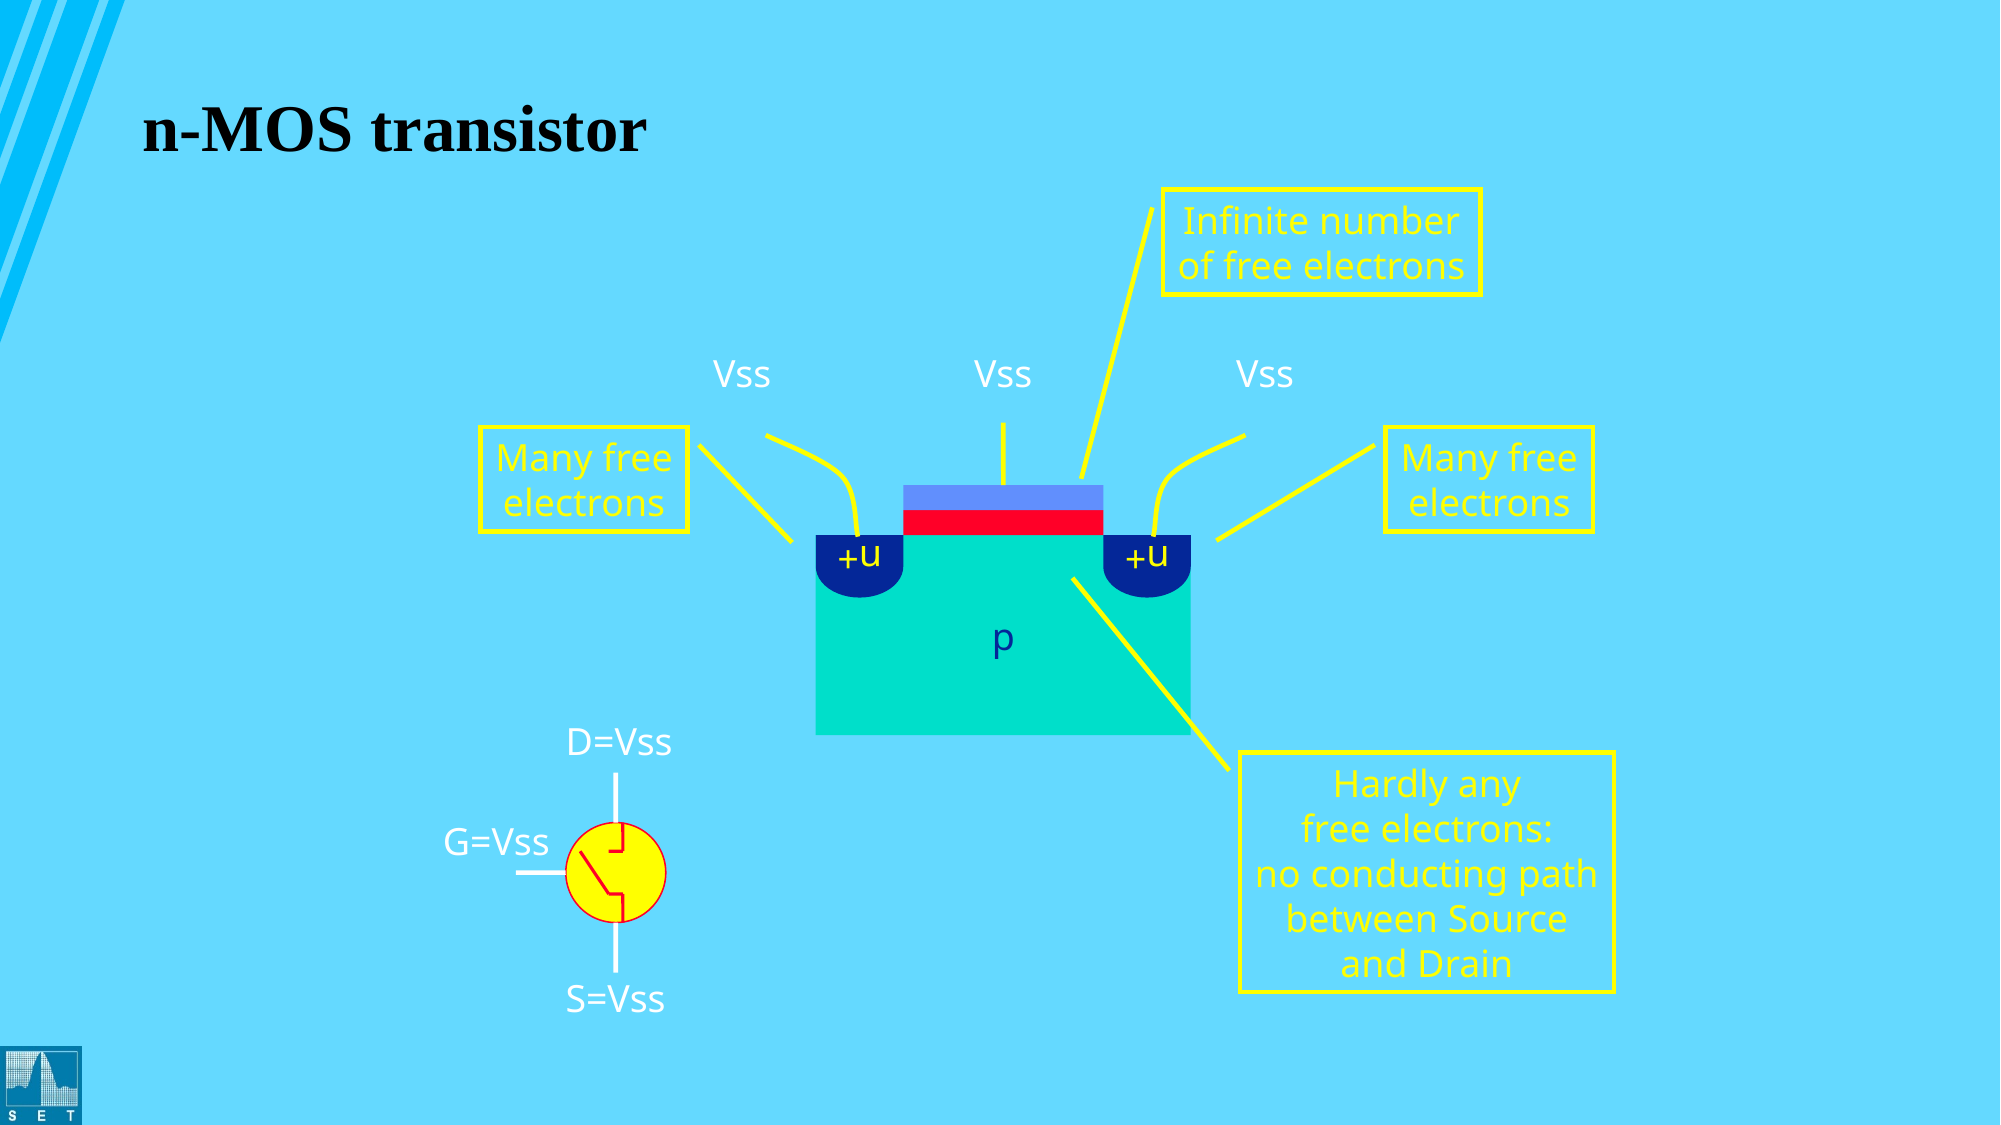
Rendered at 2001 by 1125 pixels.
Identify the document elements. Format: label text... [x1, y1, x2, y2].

picture [67, 1110, 74, 1120]
text_box n+ [815, 535, 904, 598]
text_box Vss [959, 342, 1048, 403]
text_box Infinite number of free electrons [1162, 189, 1481, 295]
picture [38, 1110, 45, 1121]
text_box p [815, 536, 1191, 736]
text_box n-MOS transistor [128, 77, 665, 172]
text_box n+ [1103, 535, 1191, 598]
picture [6, 1051, 78, 1106]
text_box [415, 710, 699, 1028]
text_box Hardly any free electrons: no conducting path between Source and Drain [1240, 752, 1614, 993]
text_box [465, 424, 1608, 535]
text_box Vss [1221, 342, 1310, 403]
text_box Vss [698, 342, 787, 403]
picture [9, 1110, 16, 1121]
